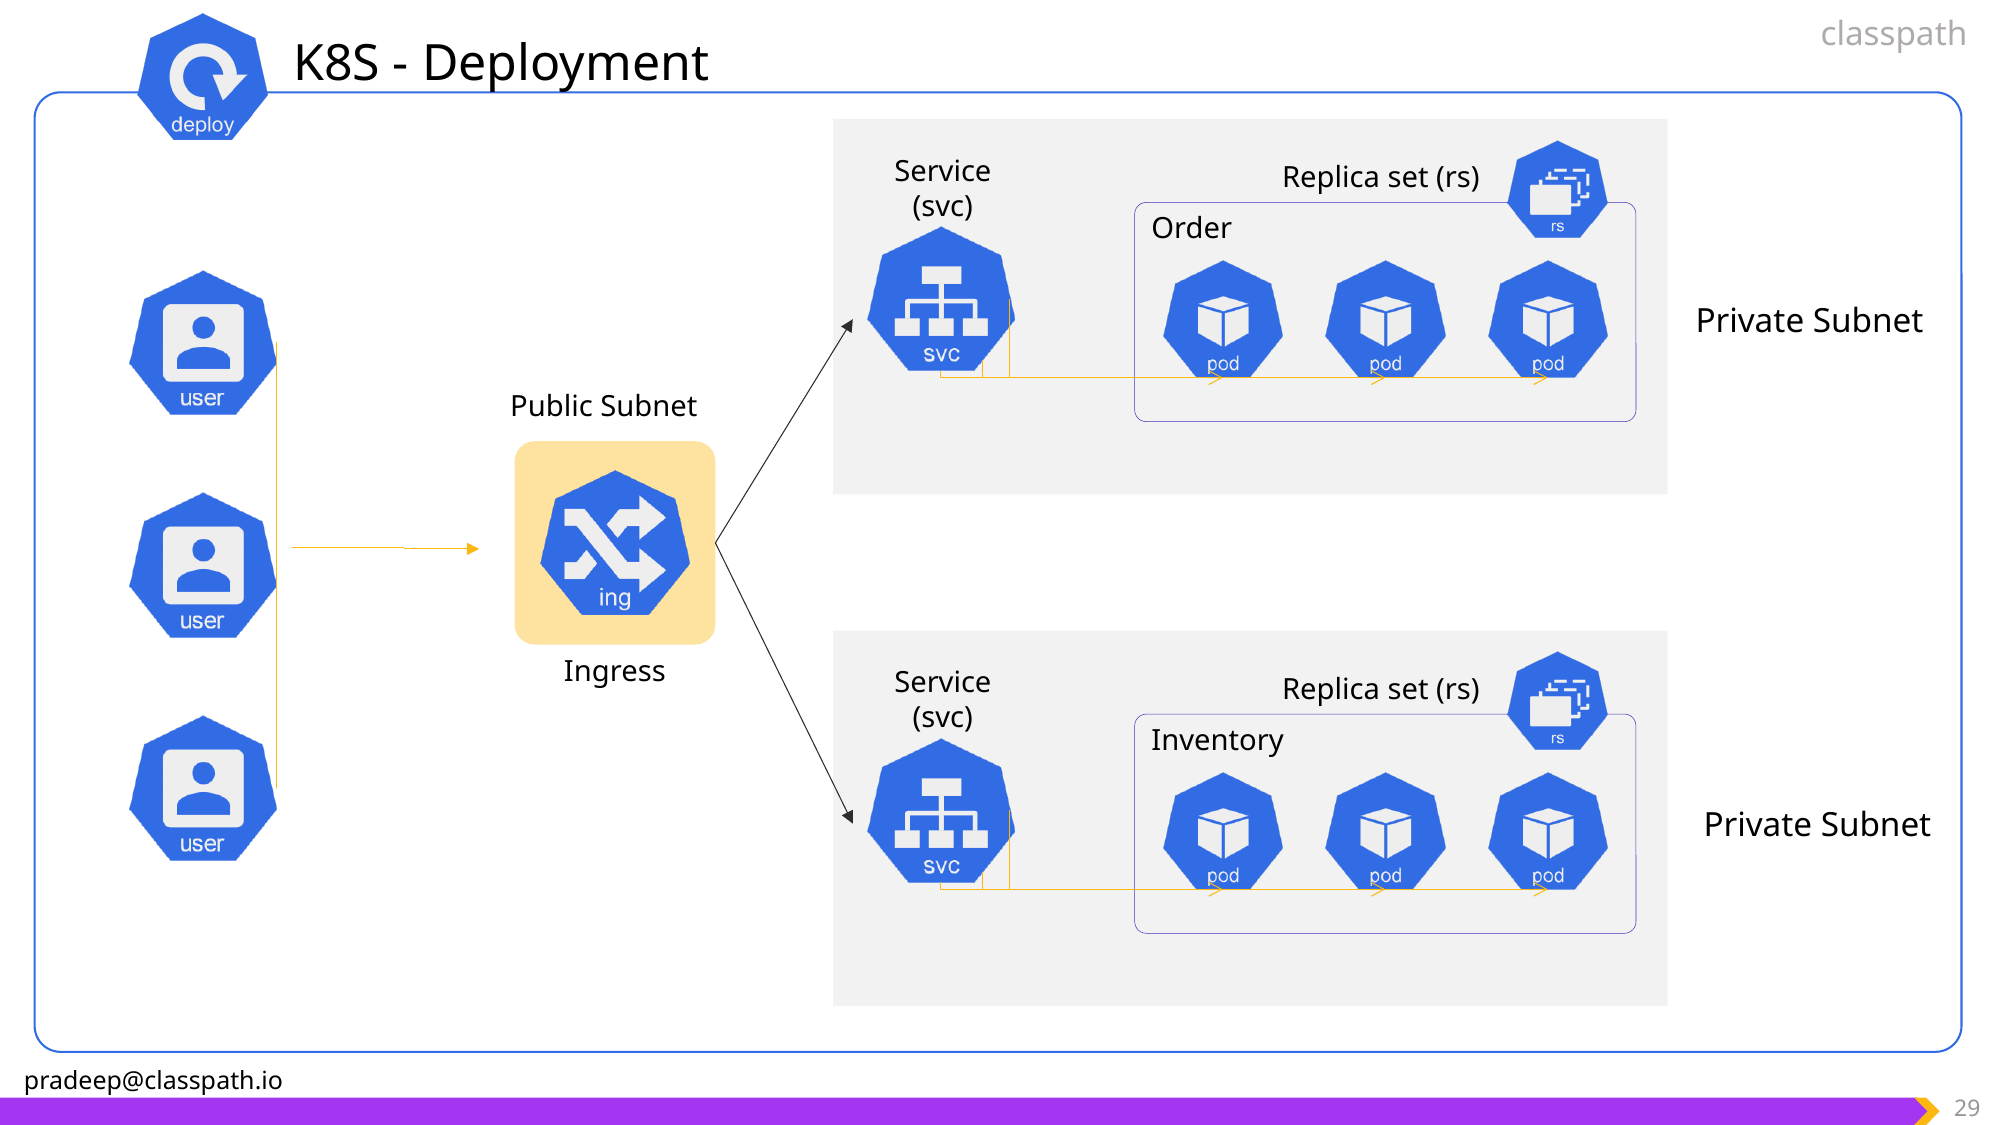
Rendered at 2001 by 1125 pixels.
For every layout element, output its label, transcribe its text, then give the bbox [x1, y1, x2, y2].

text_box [833, 630, 1961, 1007]
picture [128, 715, 277, 861]
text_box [715, 542, 853, 824]
text_box K8S - Deployment [278, 23, 987, 98]
picture [128, 493, 276, 638]
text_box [833, 118, 1954, 495]
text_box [715, 319, 853, 542]
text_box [514, 441, 715, 645]
picture [137, 13, 268, 140]
text_box [33, 91, 1963, 1053]
slide_number 29 [1939, 1086, 2000, 1125]
picture [128, 270, 277, 415]
